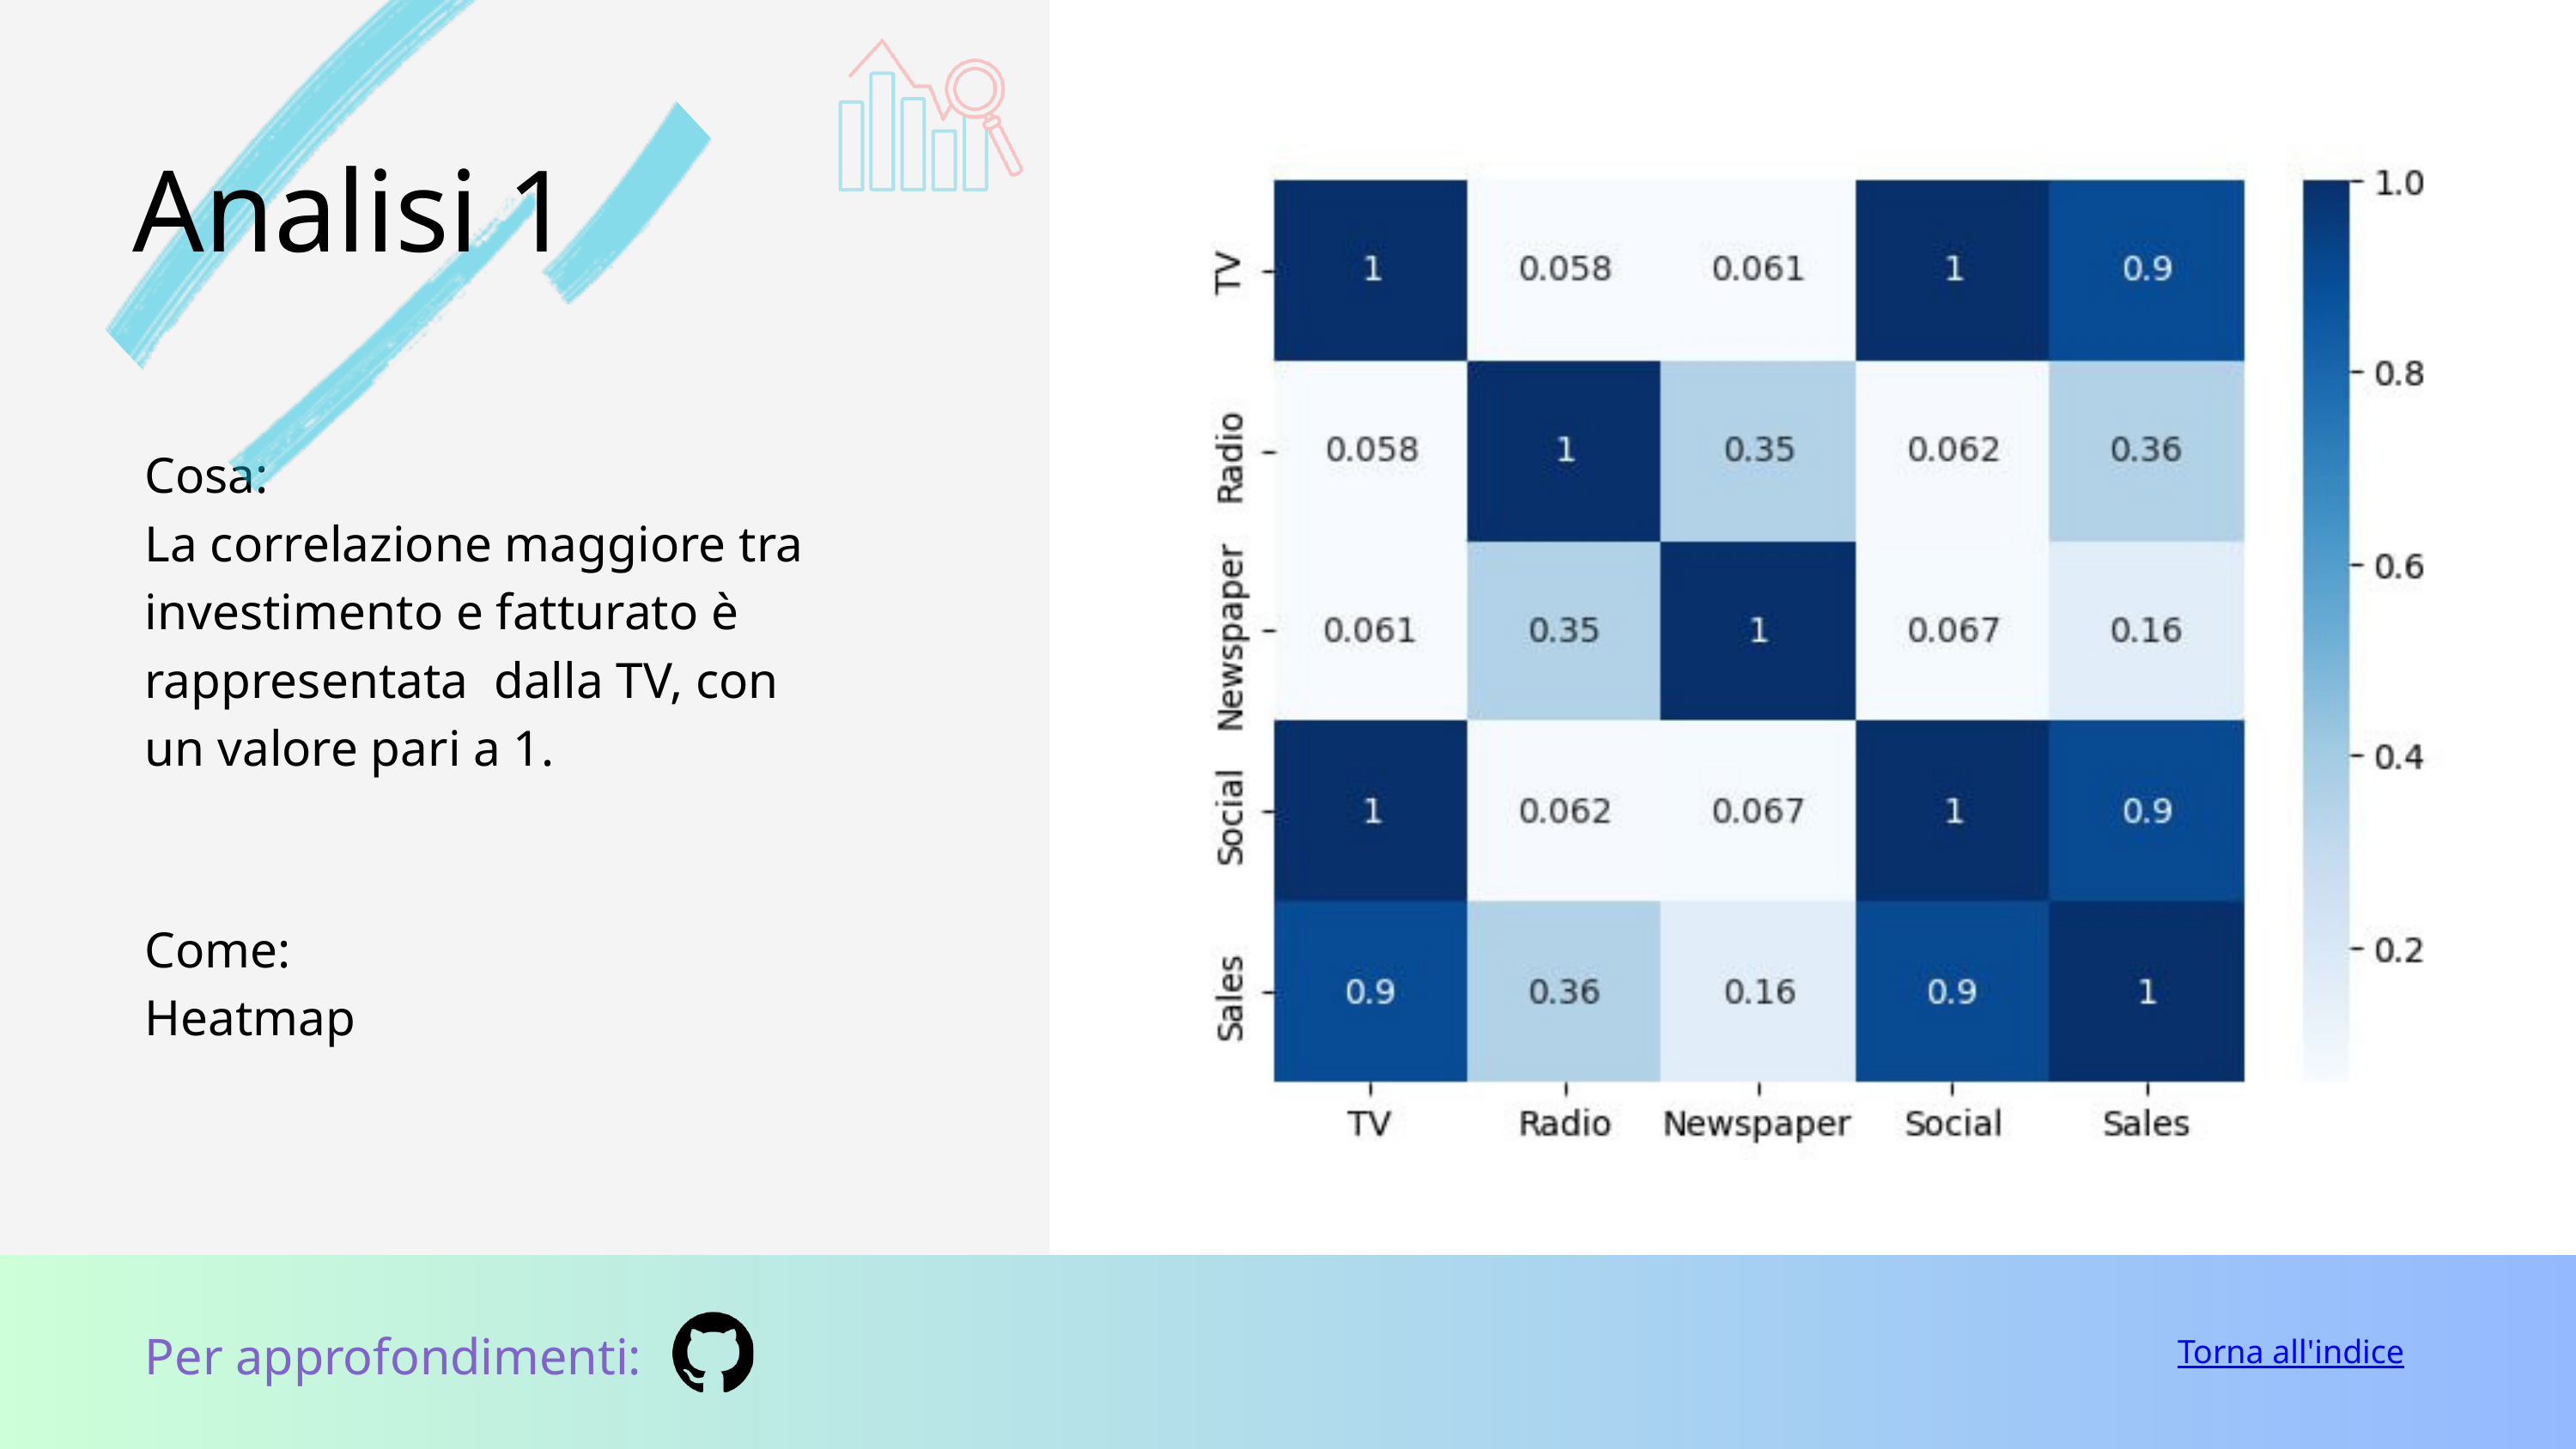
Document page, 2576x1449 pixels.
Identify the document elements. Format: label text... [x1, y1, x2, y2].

text_box Come: Heatmap [144, 909, 632, 1046]
text_box Cosa: La correlazione maggiore tra investimento e fatturato è rappresentata dalla TV, con un valore pari a 1. [144, 620, 815, 776]
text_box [0, 1255, 2576, 1449]
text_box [0, 0, 1024, 613]
text_box [1192, 144, 2451, 1166]
text_box [0, 0, 1050, 1255]
